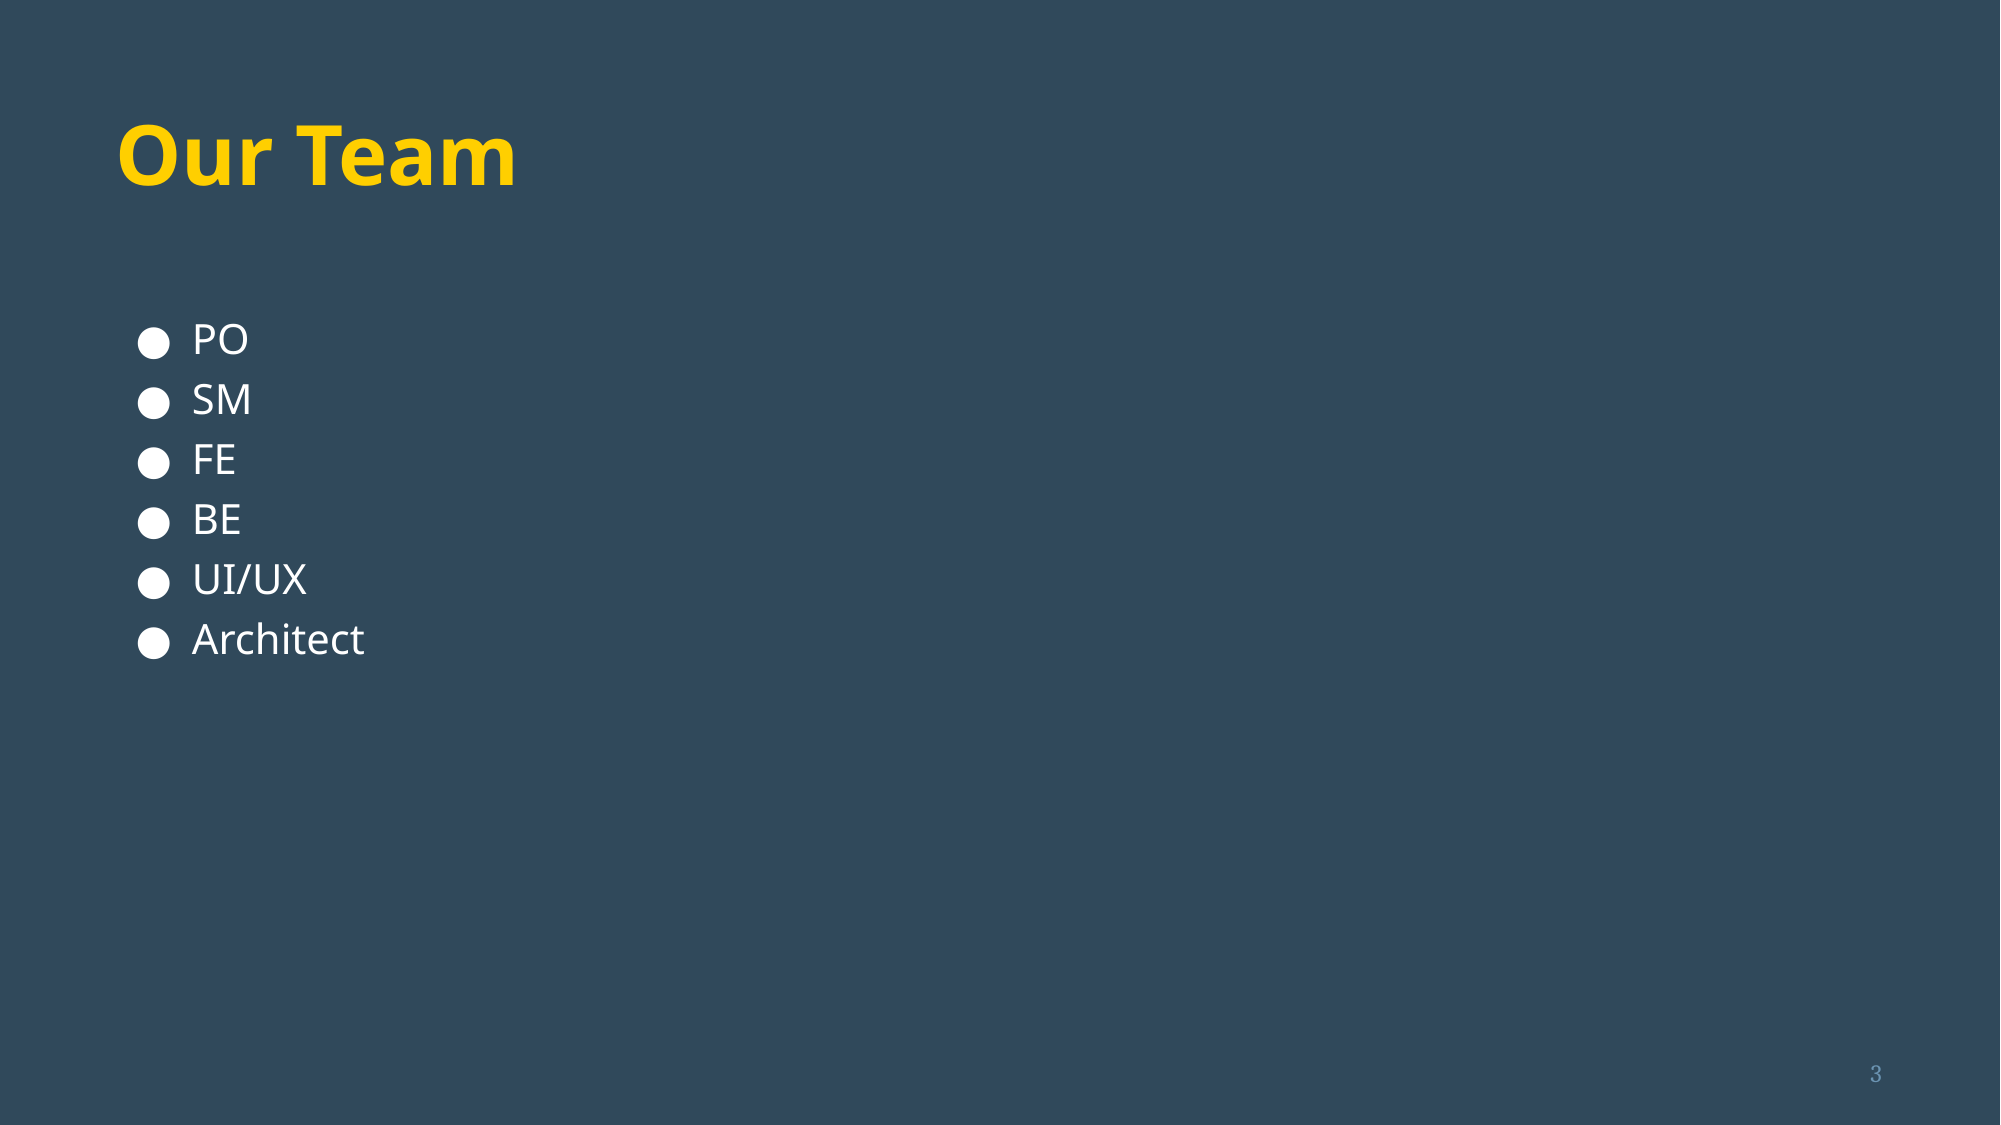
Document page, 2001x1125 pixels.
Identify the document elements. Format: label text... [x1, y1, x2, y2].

slide_number ‹#› [1476, 1042, 1882, 1103]
list PO SM FE BE UI/UX Architect [116, 303, 976, 1008]
title Our Team [115, 57, 1882, 261]
